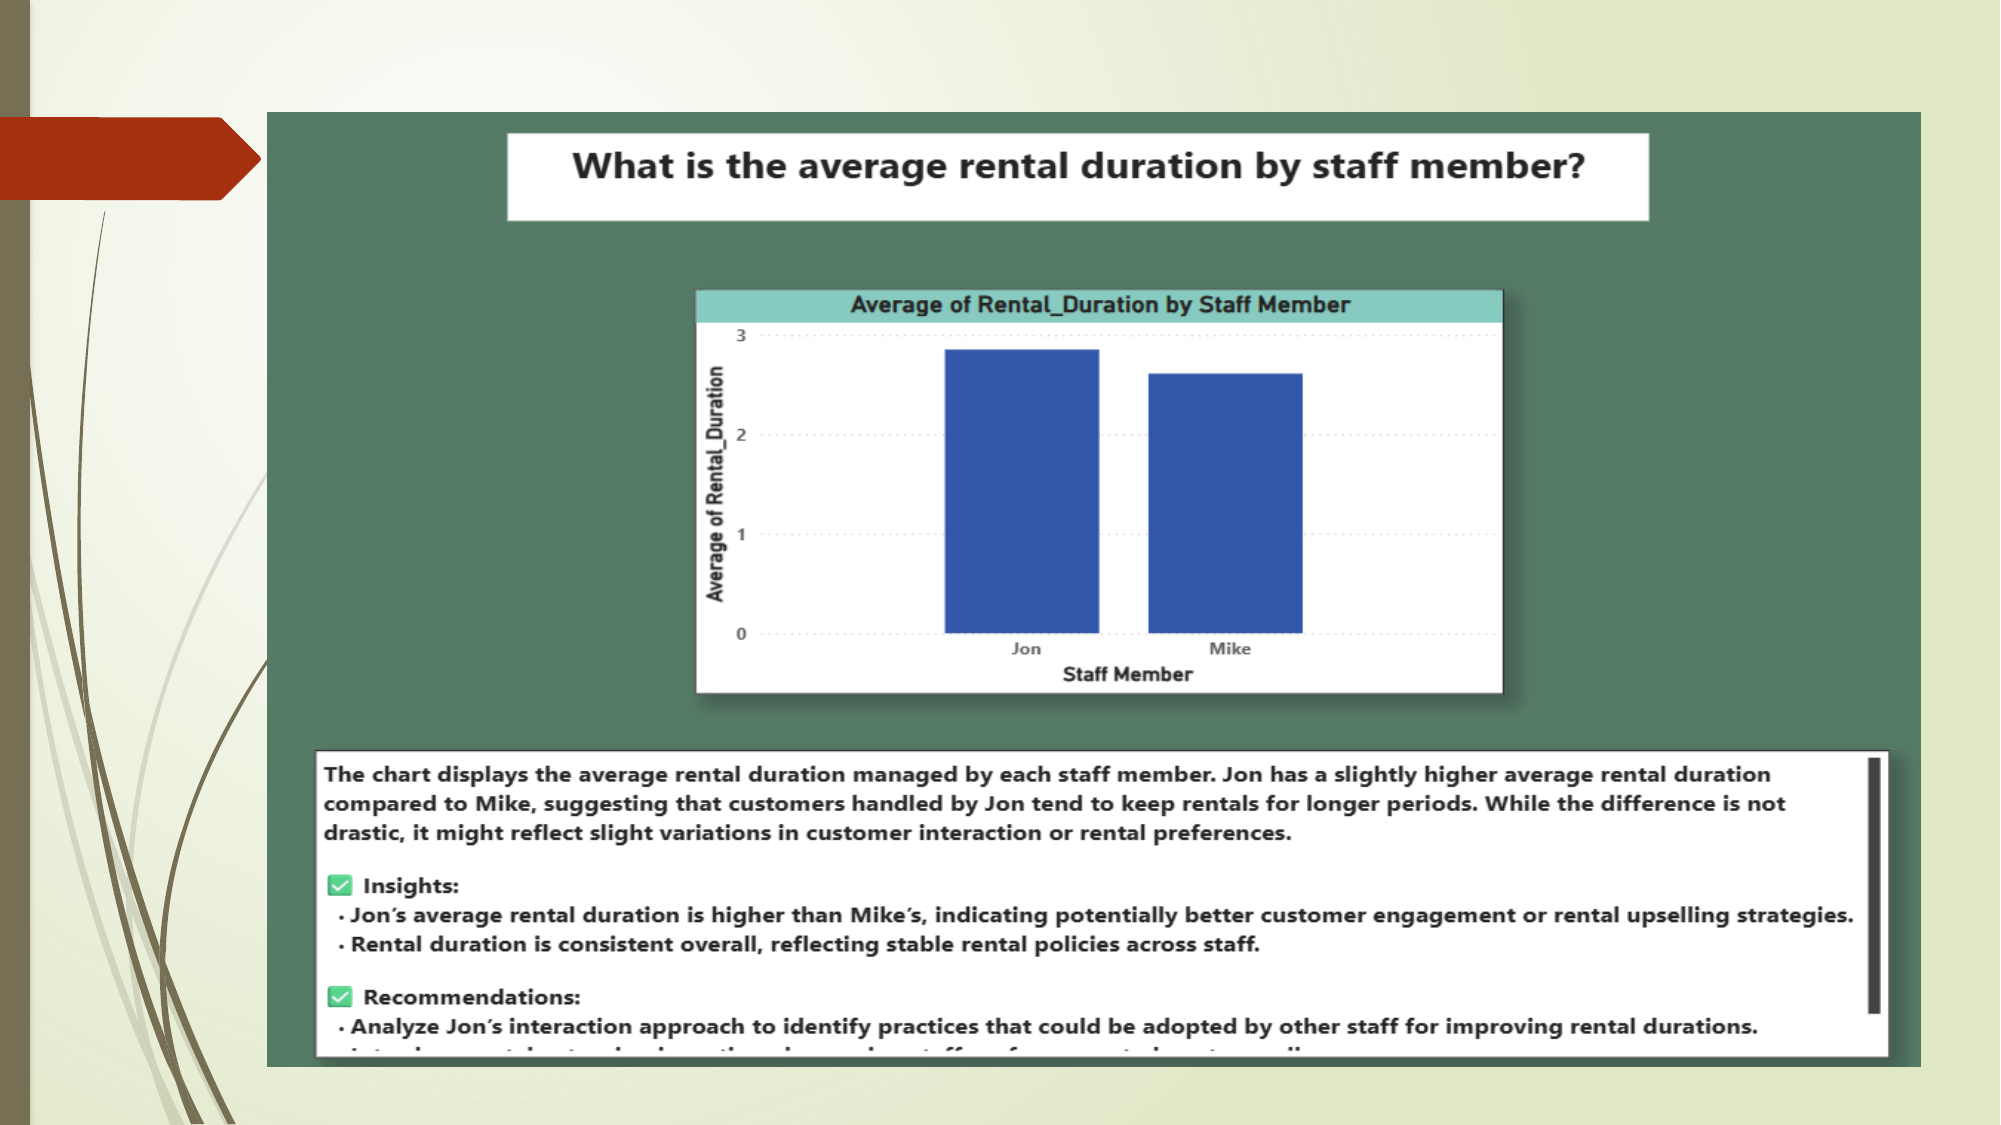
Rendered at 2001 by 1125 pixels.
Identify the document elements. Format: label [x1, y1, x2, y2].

picture [267, 112, 1921, 1068]
